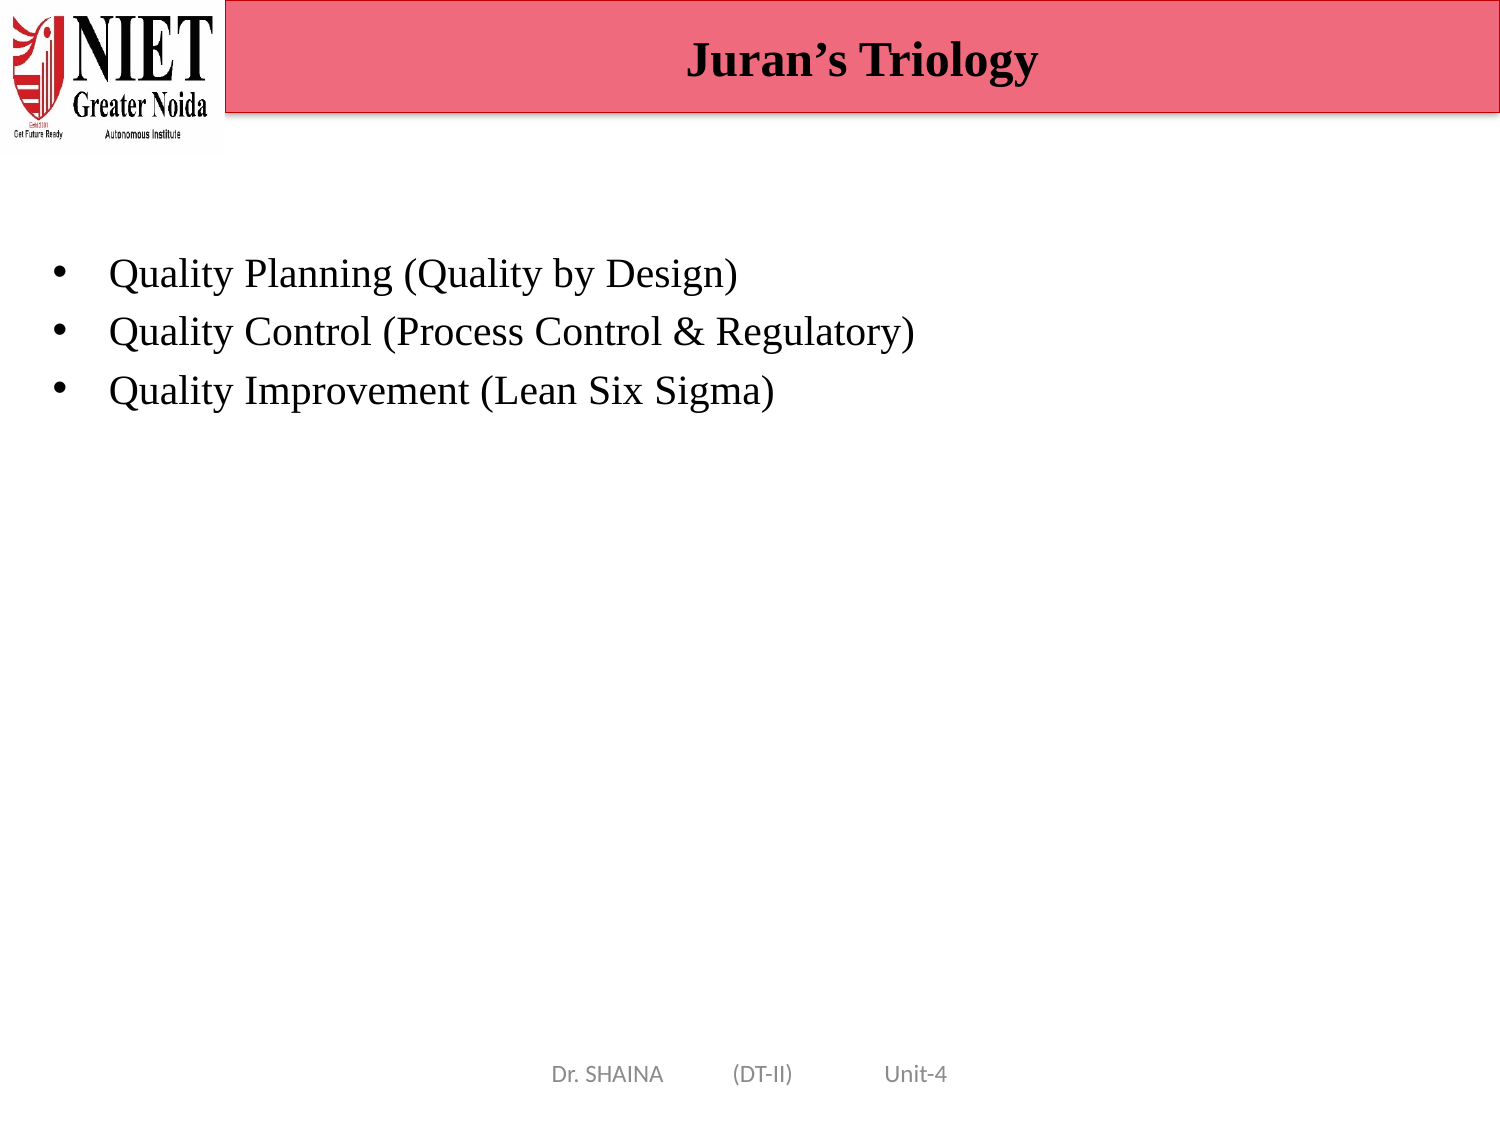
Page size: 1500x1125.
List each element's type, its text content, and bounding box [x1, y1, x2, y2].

list Quality Planning (Quality by Design) Quality Control (Process Control & Regulatory) Quality Improvement (Lean Six Sigma) [37, 149, 1450, 1005]
footer Dr. SHAINA (DT-II) Unit-4 [512, 1042, 988, 1103]
picture [0, 0, 226, 156]
text_box Juran’s Triology [226, 0, 1500, 113]
